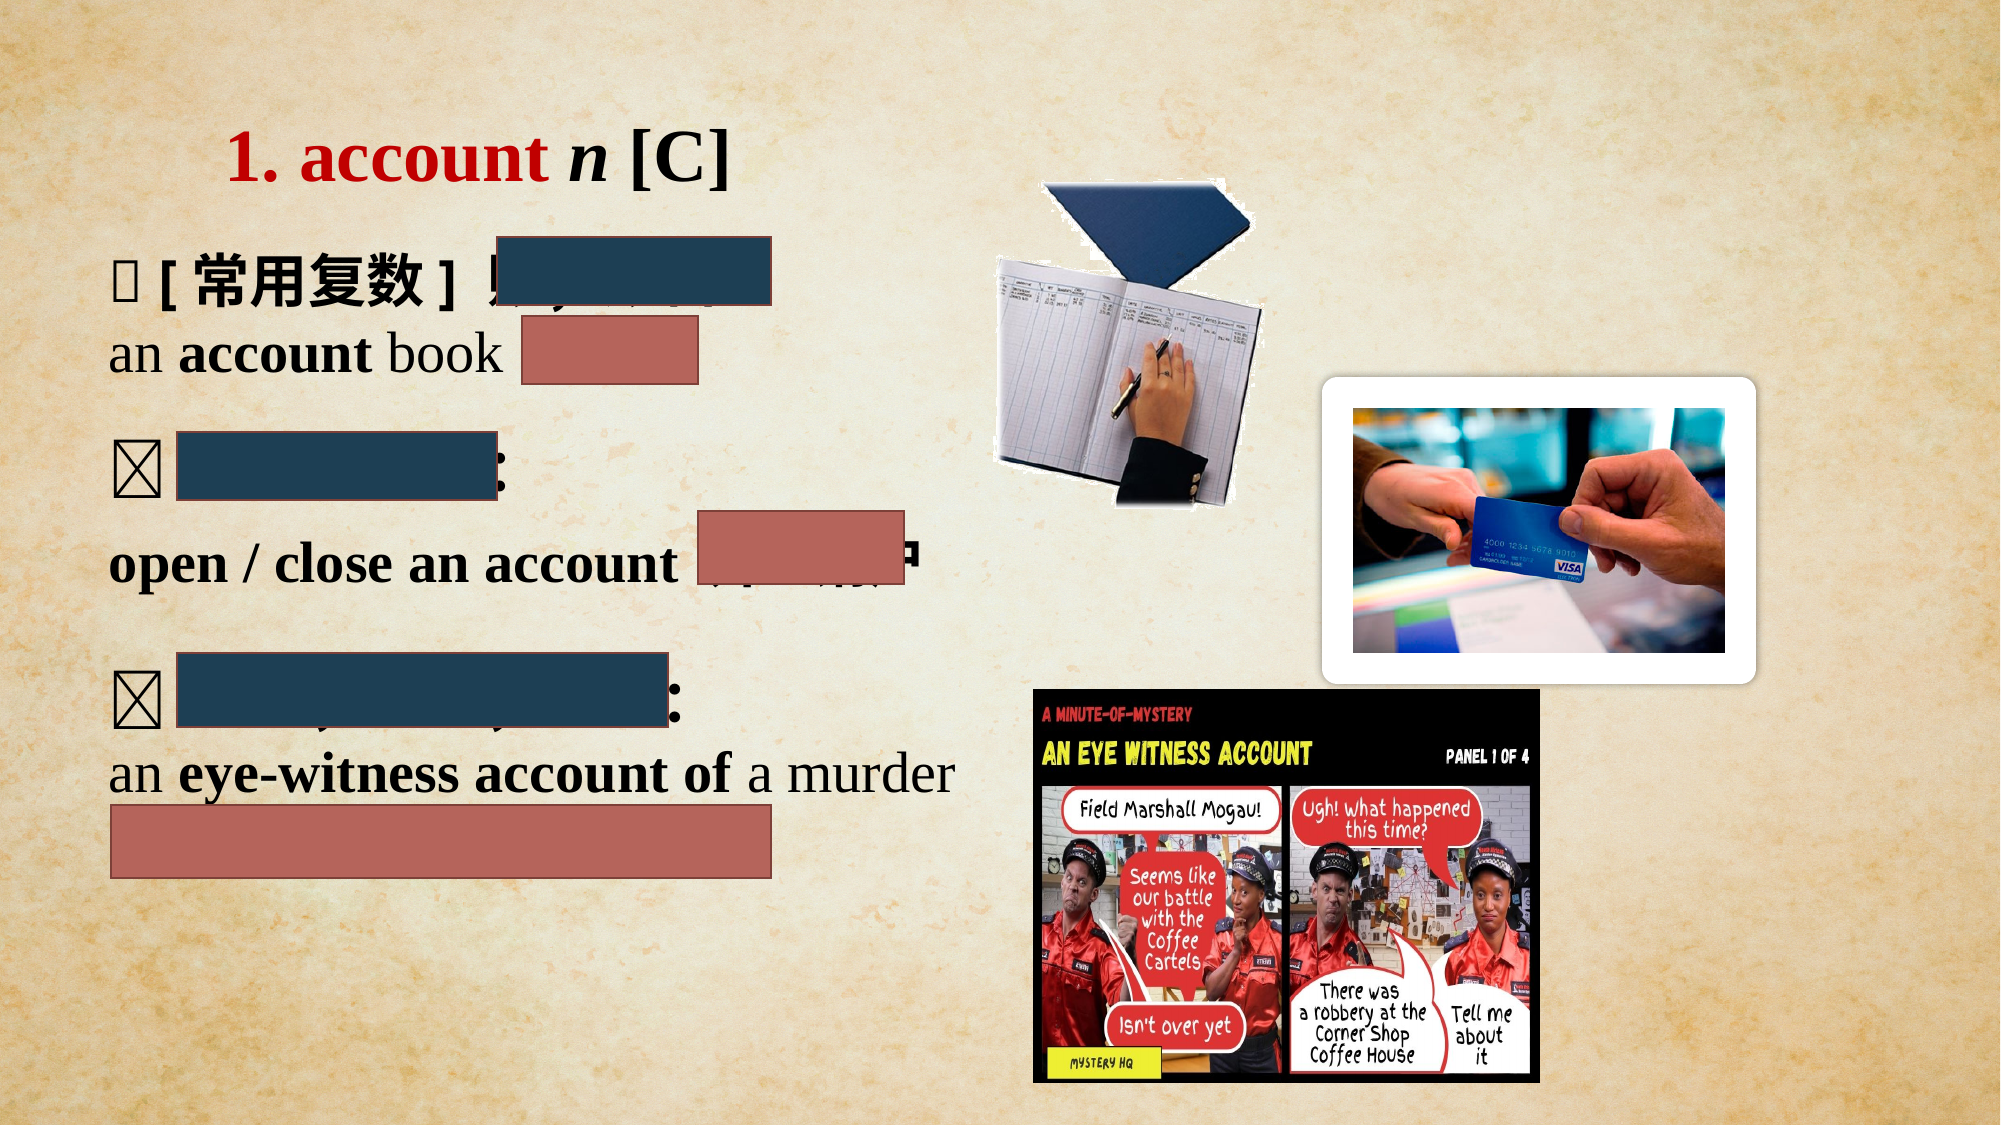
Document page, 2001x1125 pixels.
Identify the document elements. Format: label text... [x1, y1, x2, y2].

text_box [176, 431, 498, 501]
text_box [110, 804, 772, 879]
picture [0, 0, 2001, 1125]
text_box 1. account n [C] [209, 99, 1869, 295]
text_box [496, 236, 772, 306]
text_box  [常用复数] 账；账目： an account book 账簿  账户；账号： open / close an account 开/销户  叙述；报道；描写： an eye-witness account of a murder 目击证人对谋杀案的描述 [94, 236, 1746, 952]
text_box [521, 315, 699, 385]
text_box [176, 652, 669, 728]
text_box [697, 510, 905, 585]
